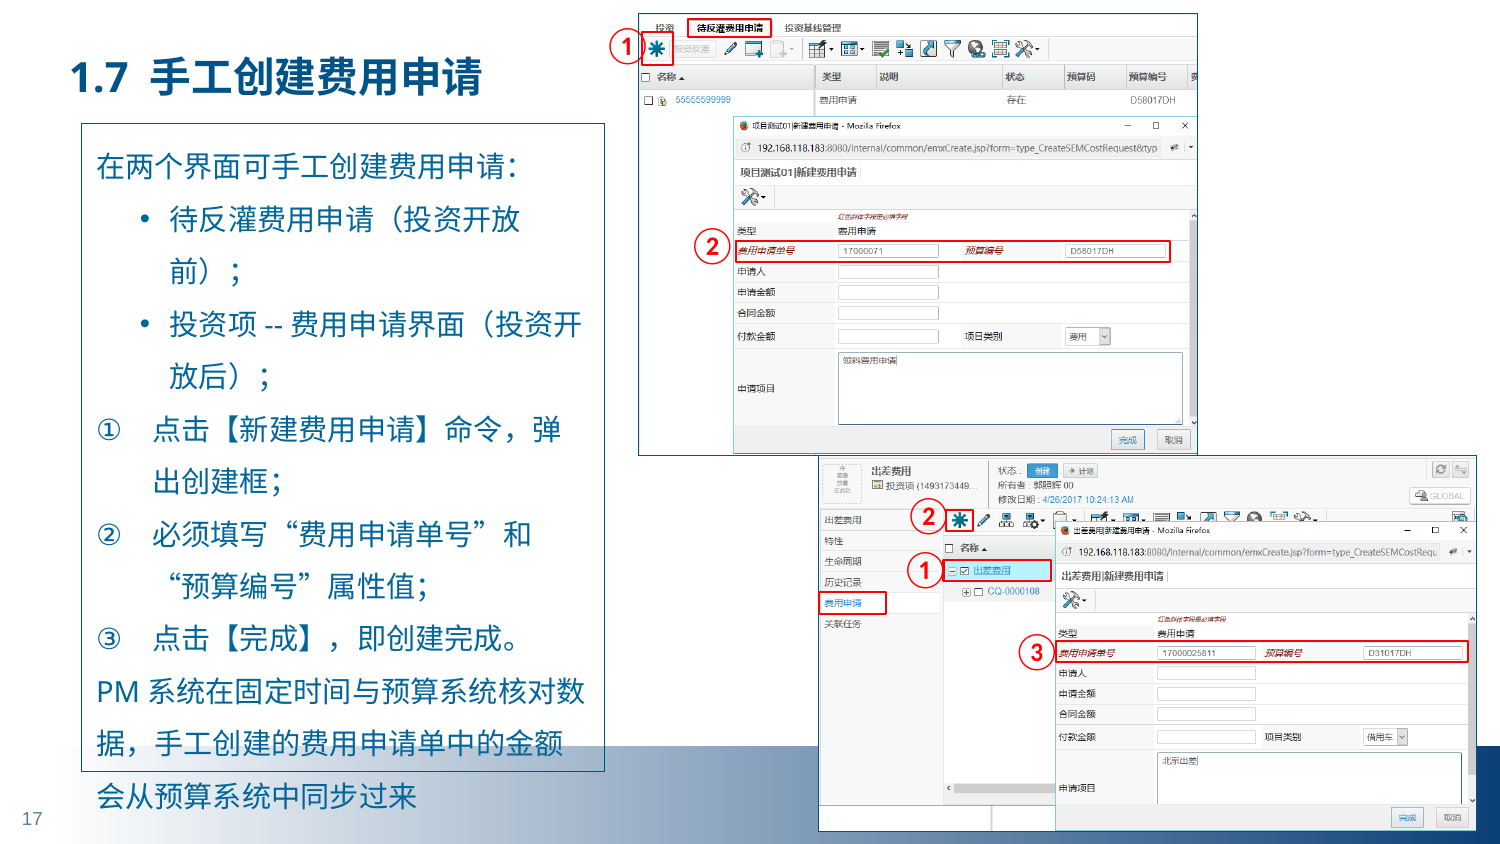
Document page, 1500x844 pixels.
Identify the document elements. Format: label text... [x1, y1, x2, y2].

title 1.7 手工创建费用申请 [54, 13, 633, 113]
text_box 在两个界面可手工创建费用申请： 待反灌费用申请（投资开放前）； 投资项--费用申请界面（投资开放后）； 点击【新建费用申请】命令，弹出创建框； 必须填写“费用申请单号”和“预算编号”属性值； 点击【完成】，即创建完成。 PM系统在固定时间与预算系统核对数据，手工创建的费用申请单中的金额会从预算系统中同步过来 [81, 123, 605, 772]
picture [638, 13, 1477, 832]
text_box ① [588, 13, 637, 74]
